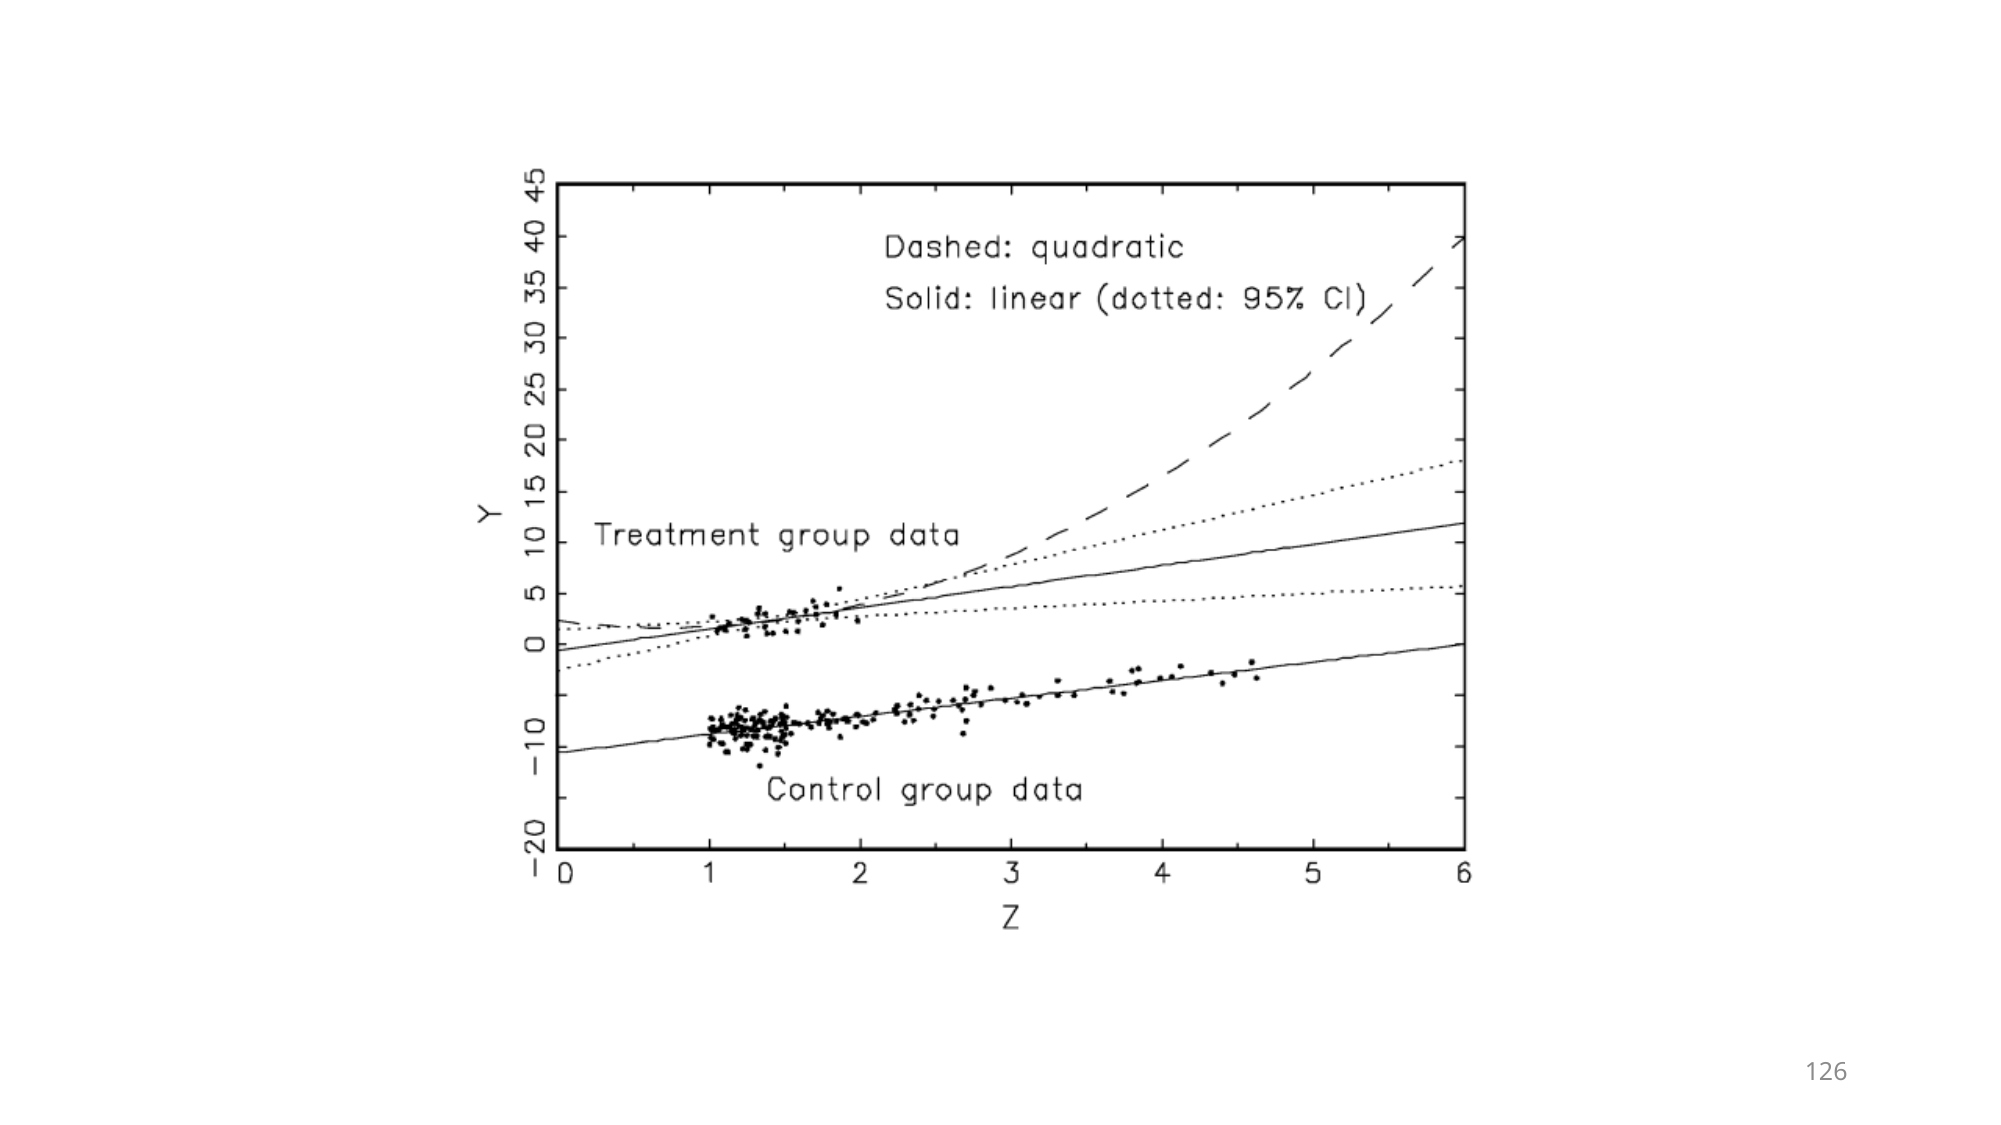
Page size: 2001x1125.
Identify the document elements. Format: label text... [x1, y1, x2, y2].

slide_number 126 [1412, 1042, 1863, 1103]
picture [425, 130, 1516, 933]
